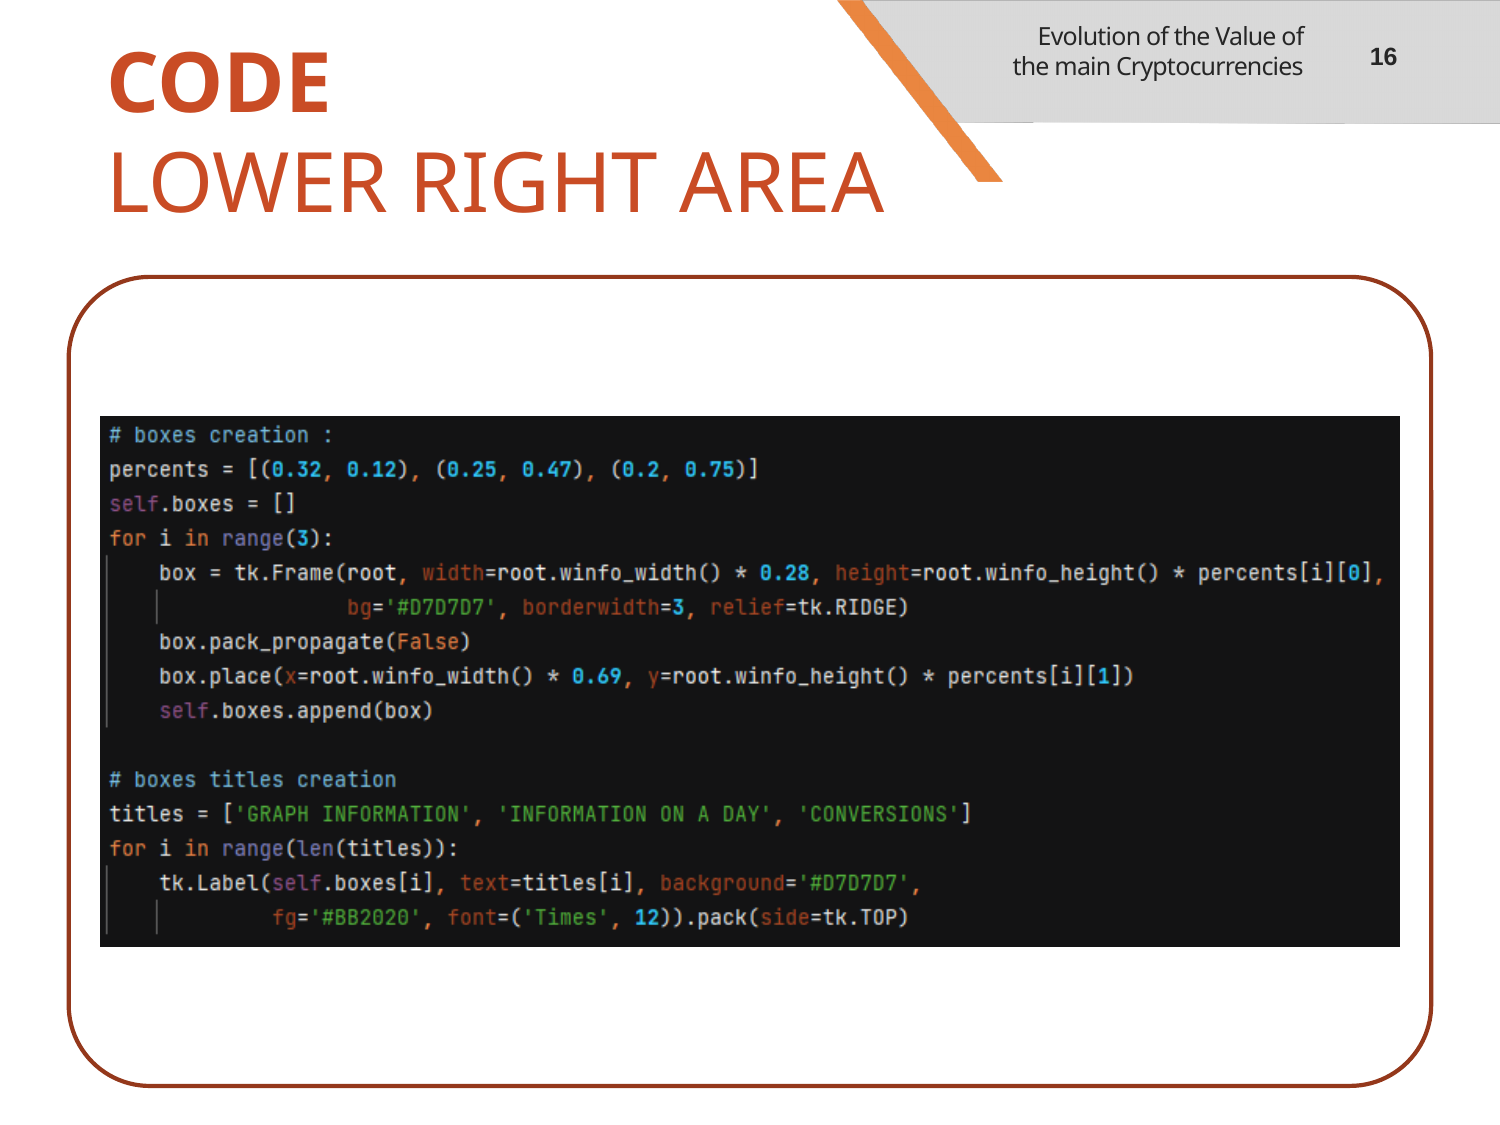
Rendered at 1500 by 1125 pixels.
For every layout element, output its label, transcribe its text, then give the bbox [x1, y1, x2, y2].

slide_number 16 [1342, 28, 1425, 78]
picture [837, 0, 1500, 182]
picture [100, 416, 1400, 947]
text_box Evolution of the Value of the main Cryptocurrencies [848, 18, 1319, 88]
text_box [66, 274, 1434, 1089]
title CODE LOWER RIGHT AREA [76, 77, 987, 182]
